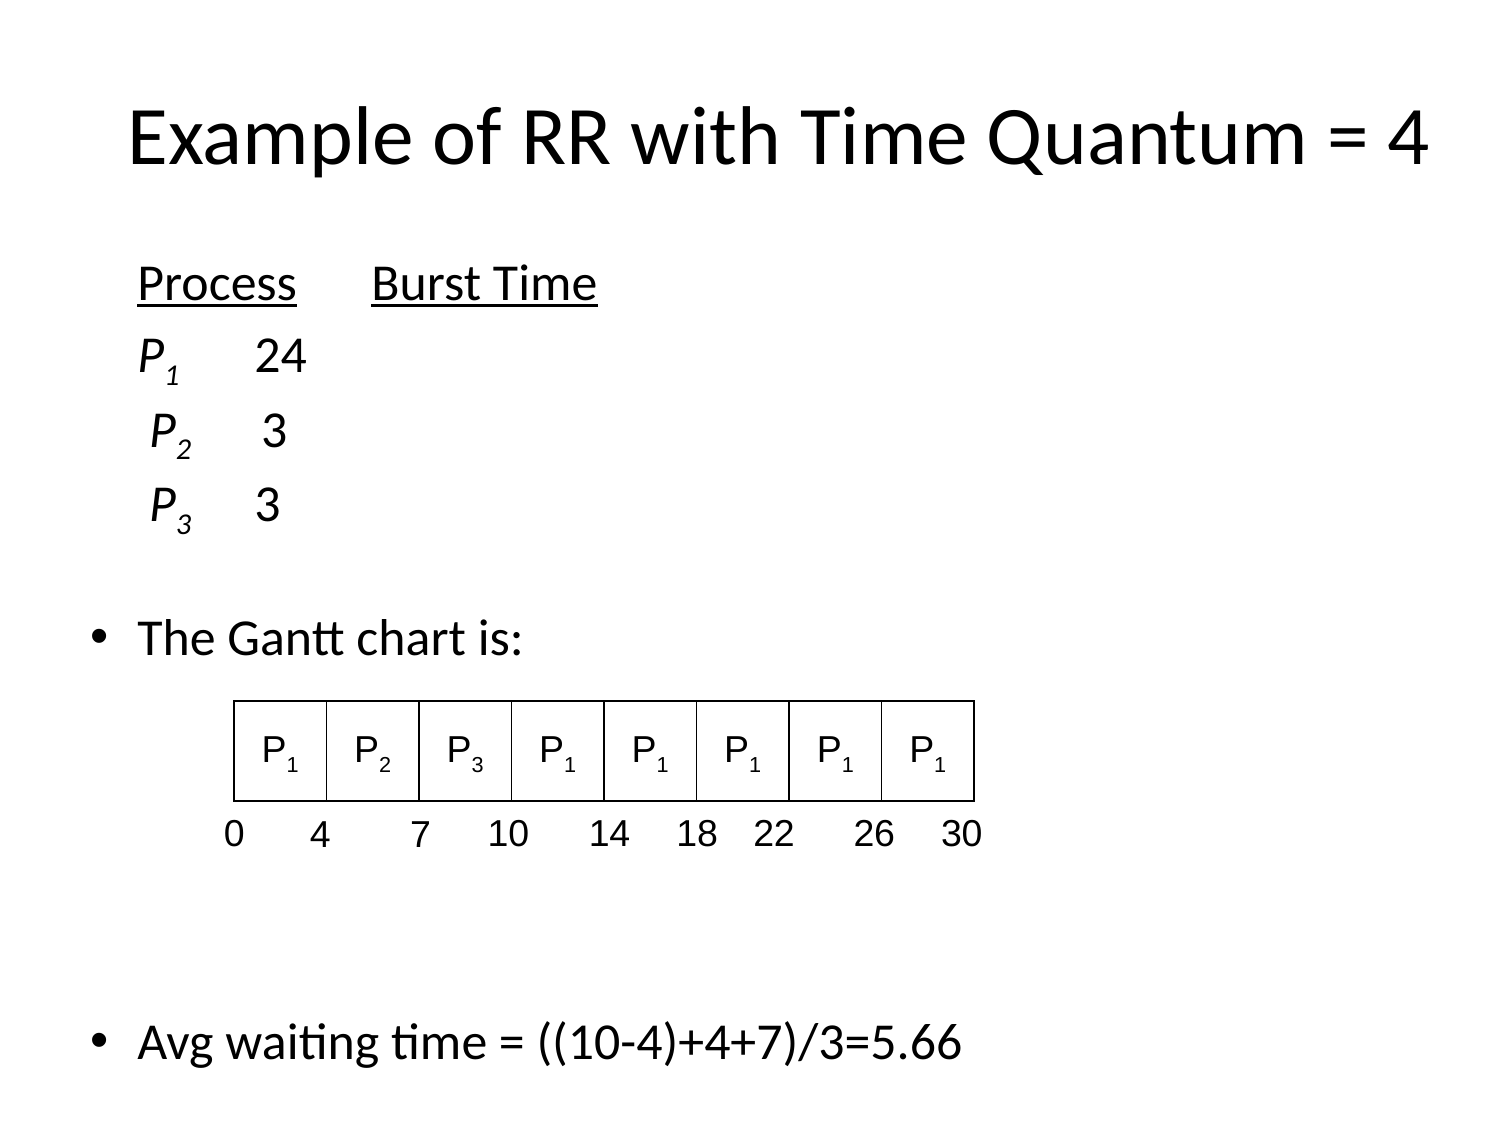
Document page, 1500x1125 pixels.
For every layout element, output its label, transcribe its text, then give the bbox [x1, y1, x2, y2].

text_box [208, 700, 999, 864]
list Process Burst Time P1 24 P2 3 P3 3 The Gantt chart is: Avg waiting time = ((10-4)+4+7)/3=5.66 [75, 247, 1438, 1088]
title Example of RR with Time Quantum = 4 [87, 61, 1472, 200]
